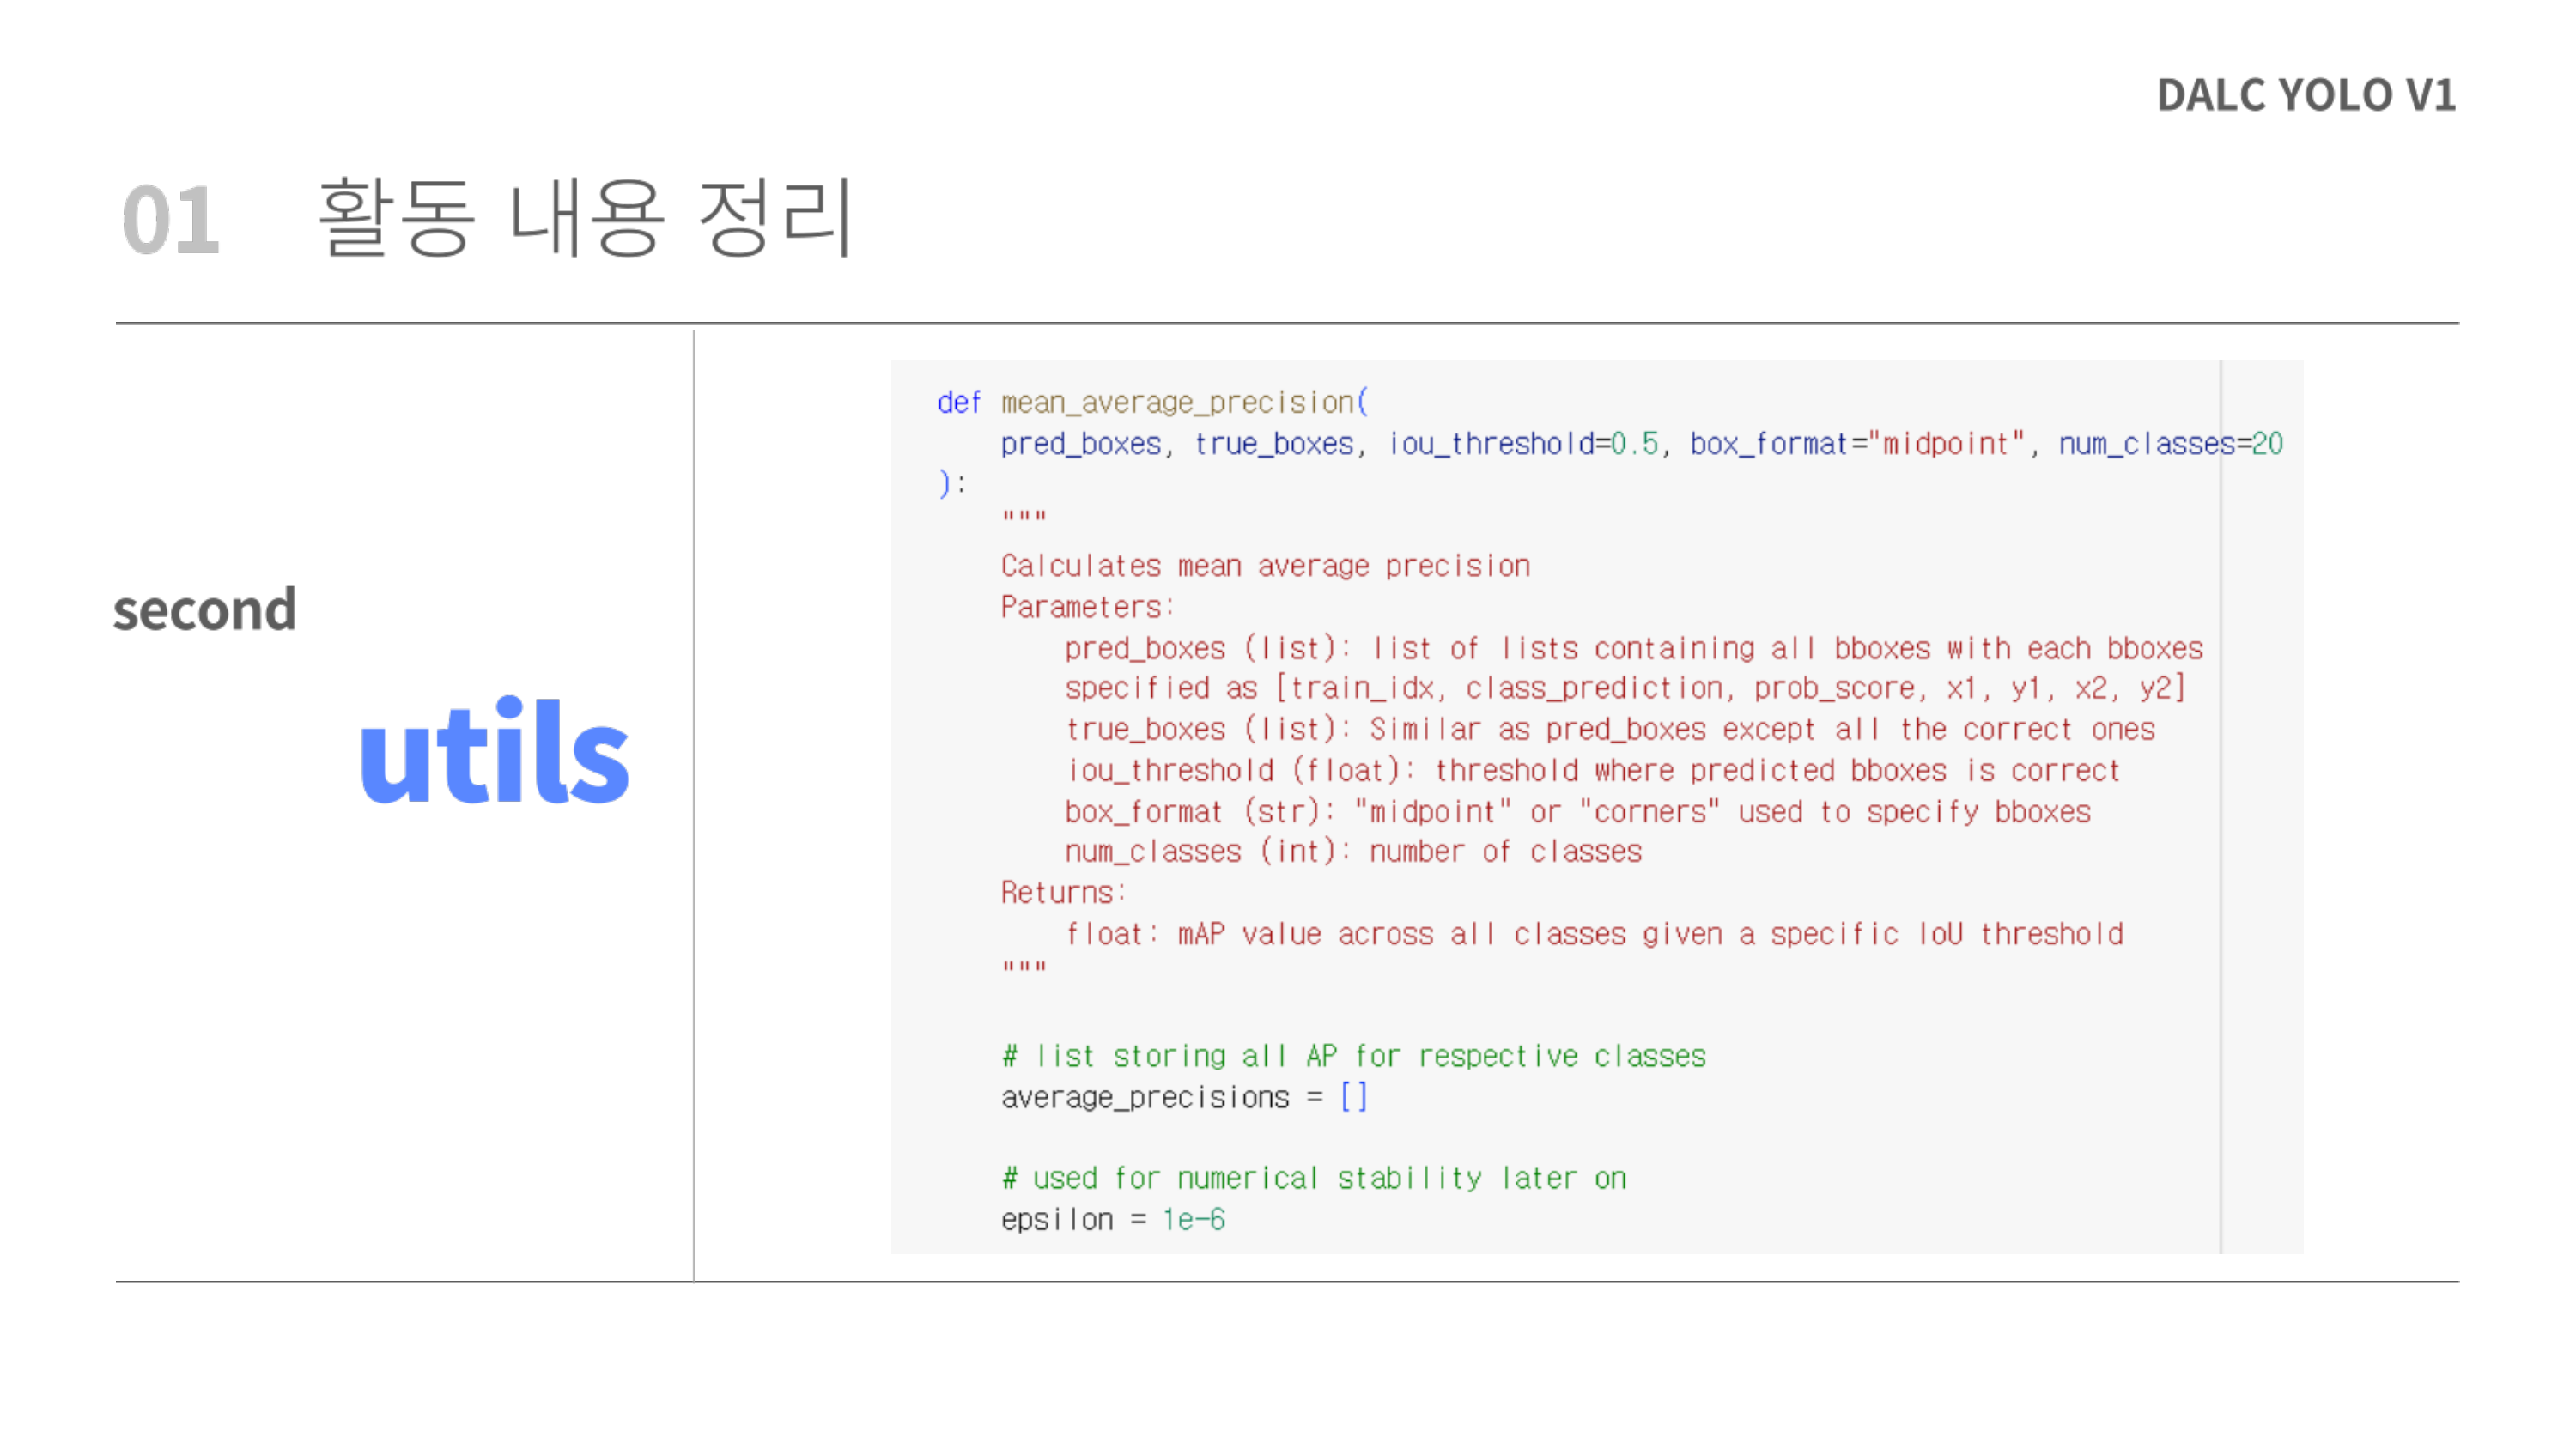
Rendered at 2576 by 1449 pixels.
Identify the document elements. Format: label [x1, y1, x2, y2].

text_box [891, 360, 2305, 1254]
picture [69, 92, 941, 1280]
picture [2140, 48, 2495, 165]
text_box [945, 322, 2460, 325]
text_box [216, 805, 887, 809]
text_box [116, 1280, 2460, 1283]
